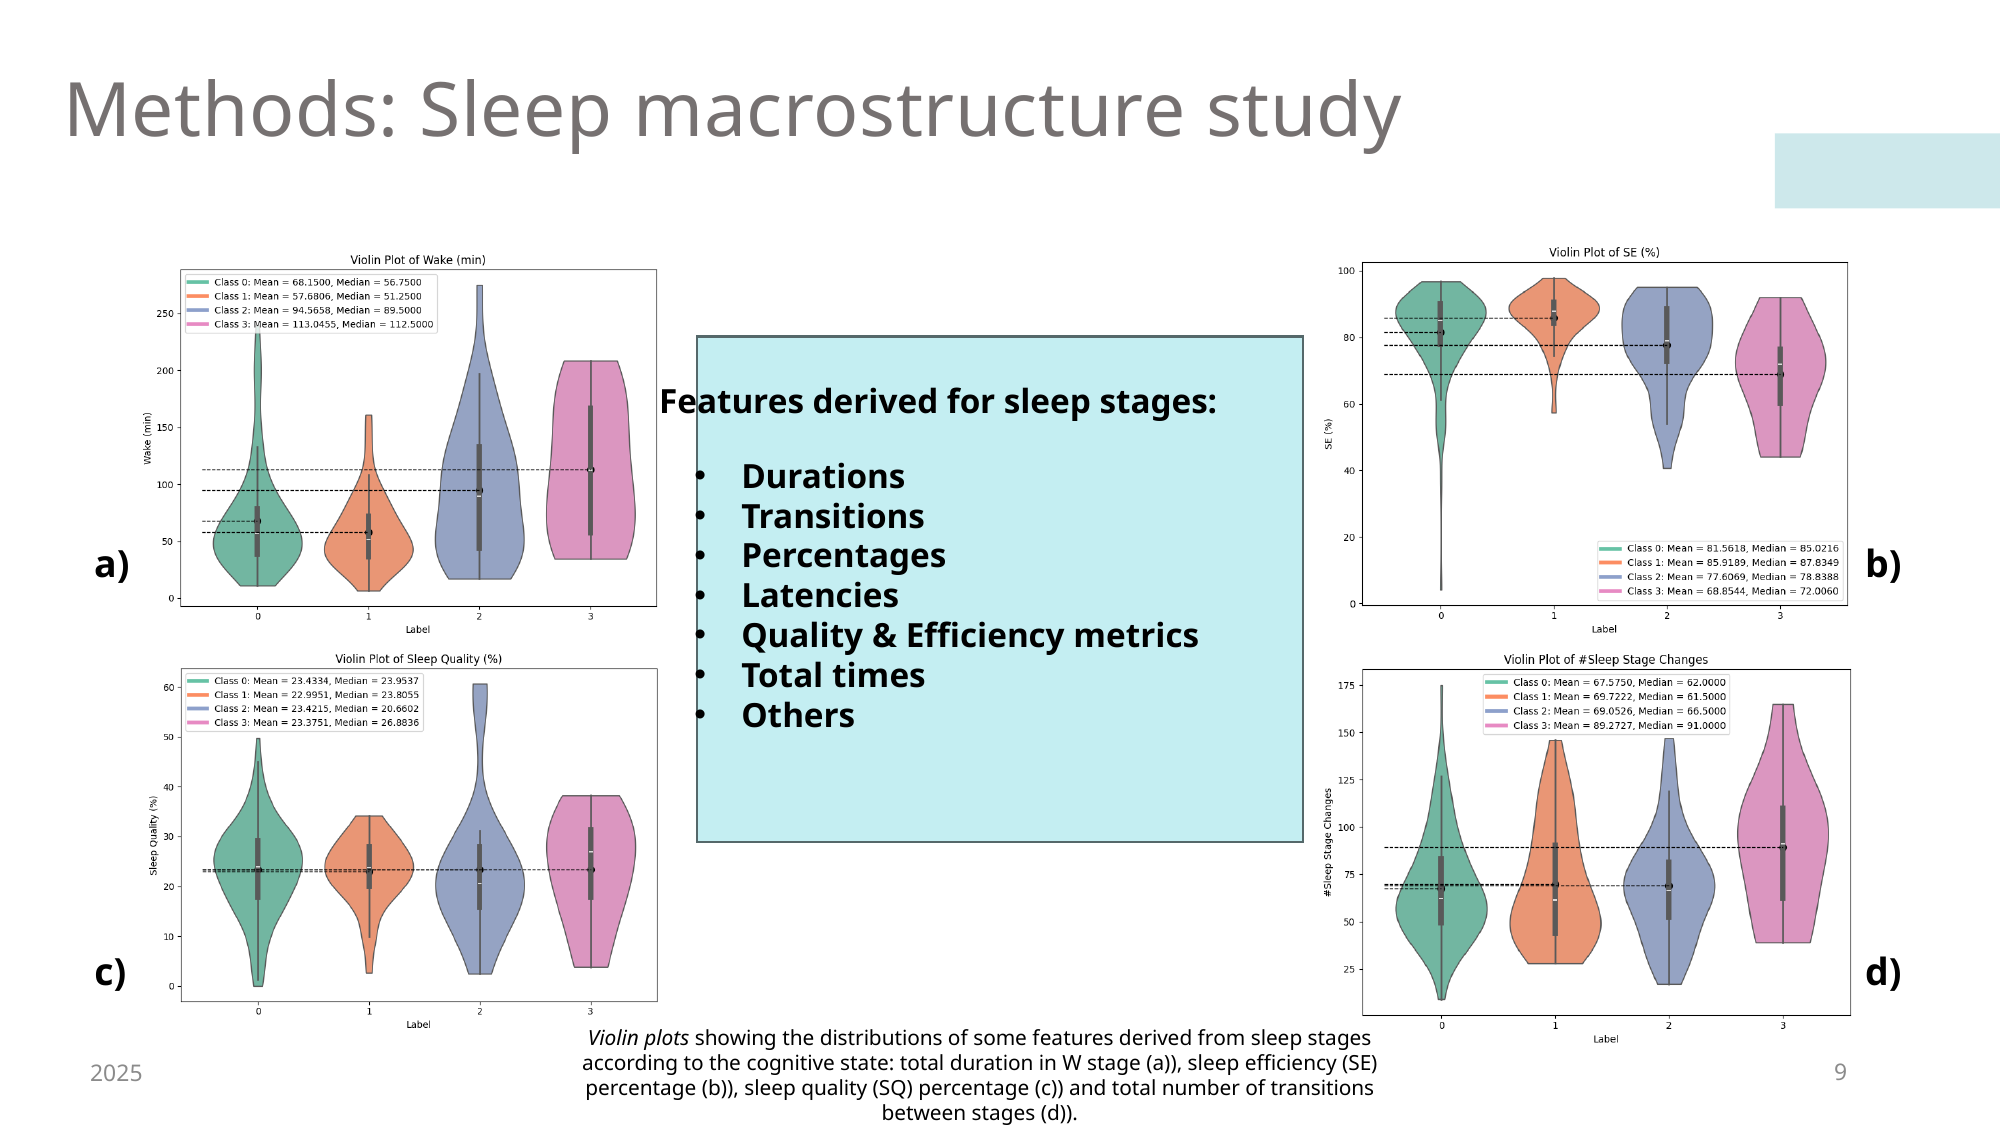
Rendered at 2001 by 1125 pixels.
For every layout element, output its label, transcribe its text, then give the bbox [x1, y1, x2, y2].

text_box Durations Transitions Percentages Latencies Quality & Efficiency metrics Total times Others [679, 447, 1215, 742]
slide_number 9 [1412, 1042, 1863, 1103]
slide_number 2025 [75, 1042, 525, 1103]
text_box b) [1854, 532, 1917, 592]
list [136, 248, 663, 642]
text_box a) [79, 532, 136, 592]
text_box Features derived for sleep stages: [663, 372, 1233, 428]
text_box [696, 335, 1304, 843]
title Methods: Sleep macrostructure study [48, 46, 1899, 179]
text_box c) [79, 940, 142, 1001]
text_box Violin plots showing the distributions of some features derived from sleep stages according to the cognitive state: total duration in W stage (a)), sleep efficiency (SE) percentage (b)), sleep quality (SQ) percentage (c)) and total number of transitions between stages (d)). [554, 1016, 1406, 1125]
picture [1317, 240, 1854, 641]
picture [143, 647, 663, 1036]
text_box d) [1857, 940, 1917, 1001]
picture [1317, 647, 1857, 1051]
